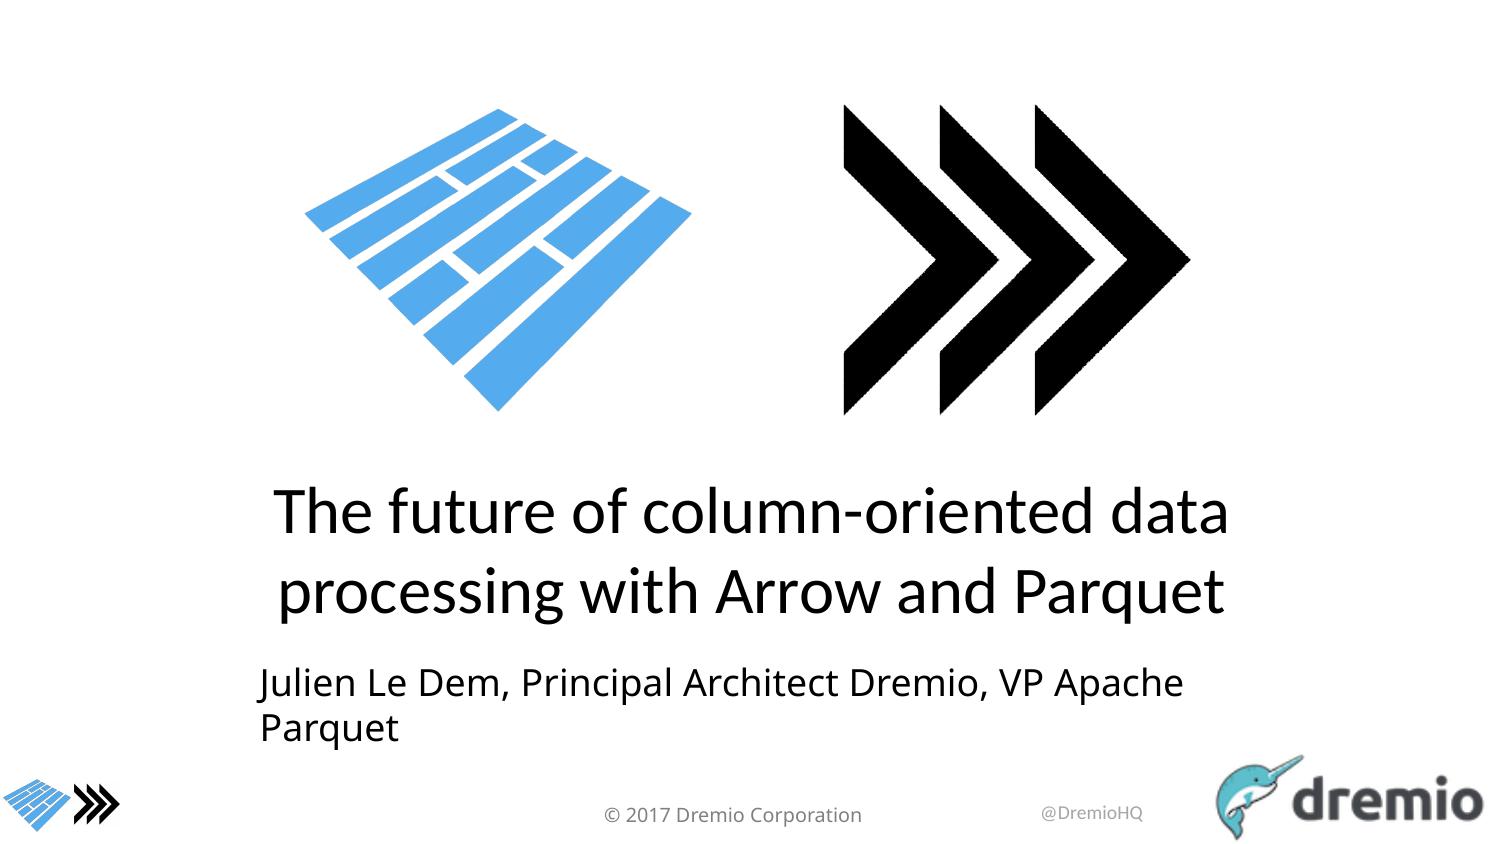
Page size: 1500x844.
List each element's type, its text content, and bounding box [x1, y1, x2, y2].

picture [74, 781, 120, 827]
picture [275, 36, 720, 482]
picture [842, 85, 1191, 434]
text_box Julien Le Dem, Principal Architect Dremio, VP Apache Parquet [244, 652, 1260, 757]
subtitle The future of column-oriented data processing with Arrow and Parquet [190, 458, 1314, 675]
picture [1209, 751, 1488, 842]
